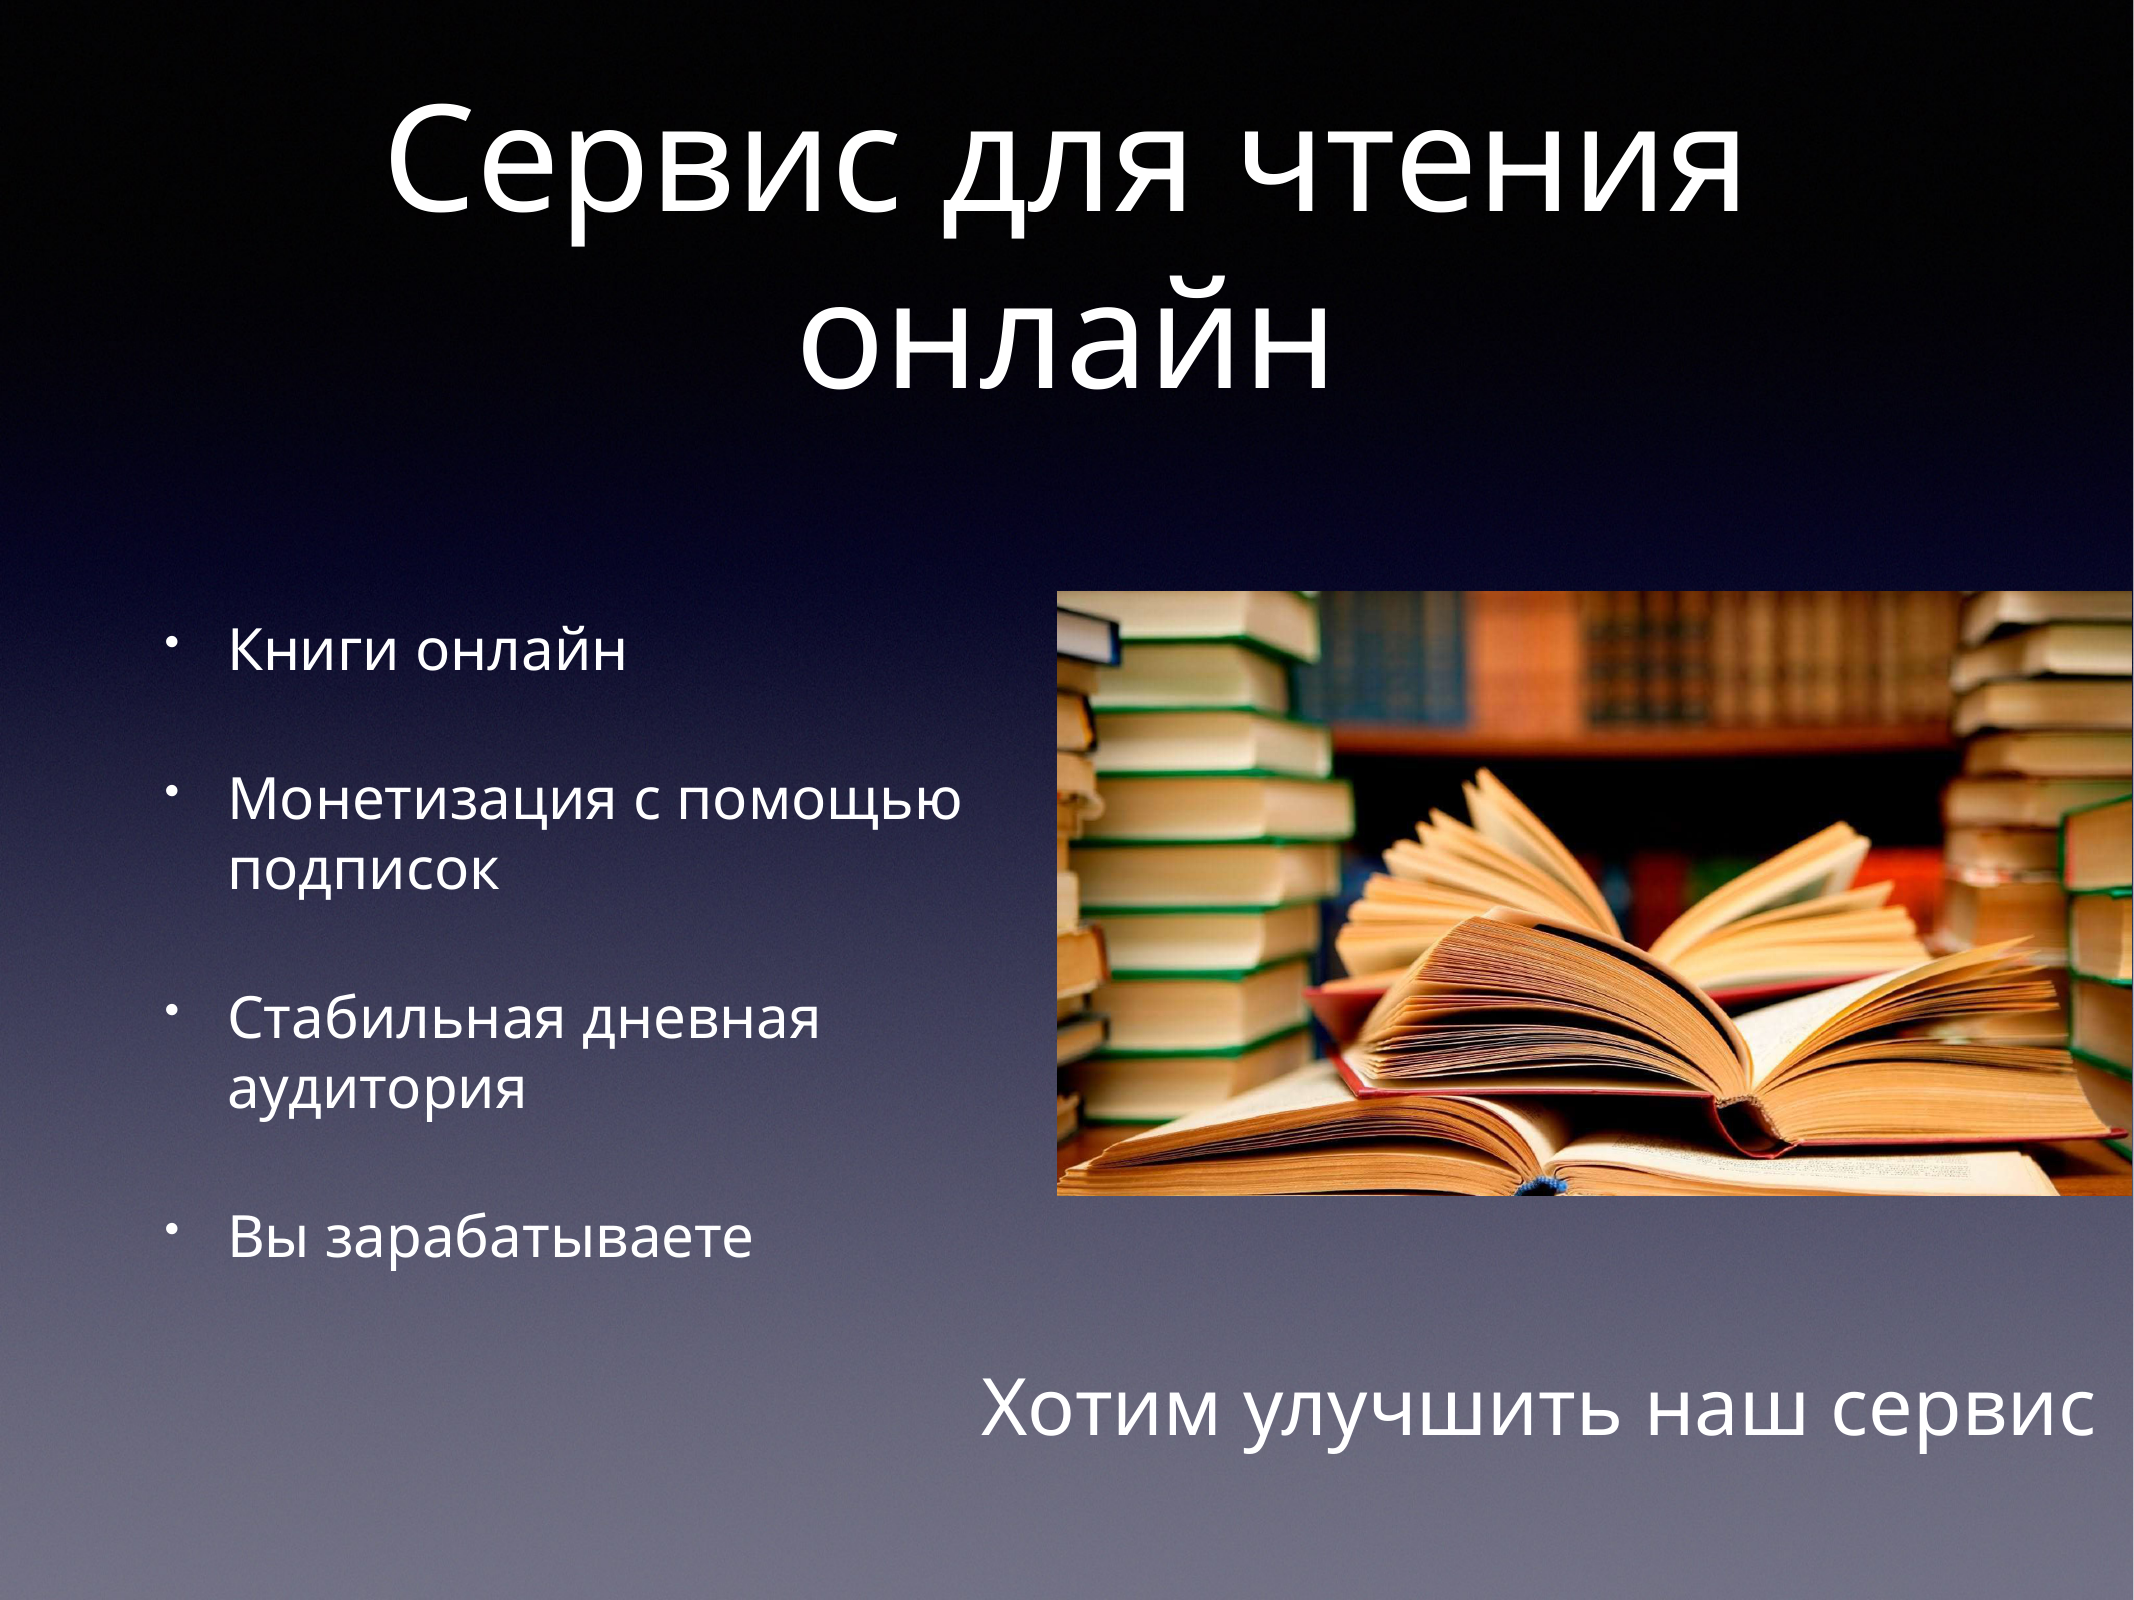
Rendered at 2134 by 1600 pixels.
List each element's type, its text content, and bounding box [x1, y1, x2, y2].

list Книги онлайн Монетизация с помощью подписок Стабильная дневная аудитория Вы зарабатываете [155, 424, 1032, 1457]
title Сервис для чтения онлайн [155, 66, 1978, 416]
text_box Хотим улучшить наш сервис [973, 1348, 2106, 1460]
picture [0, 0, 2134, 1600]
